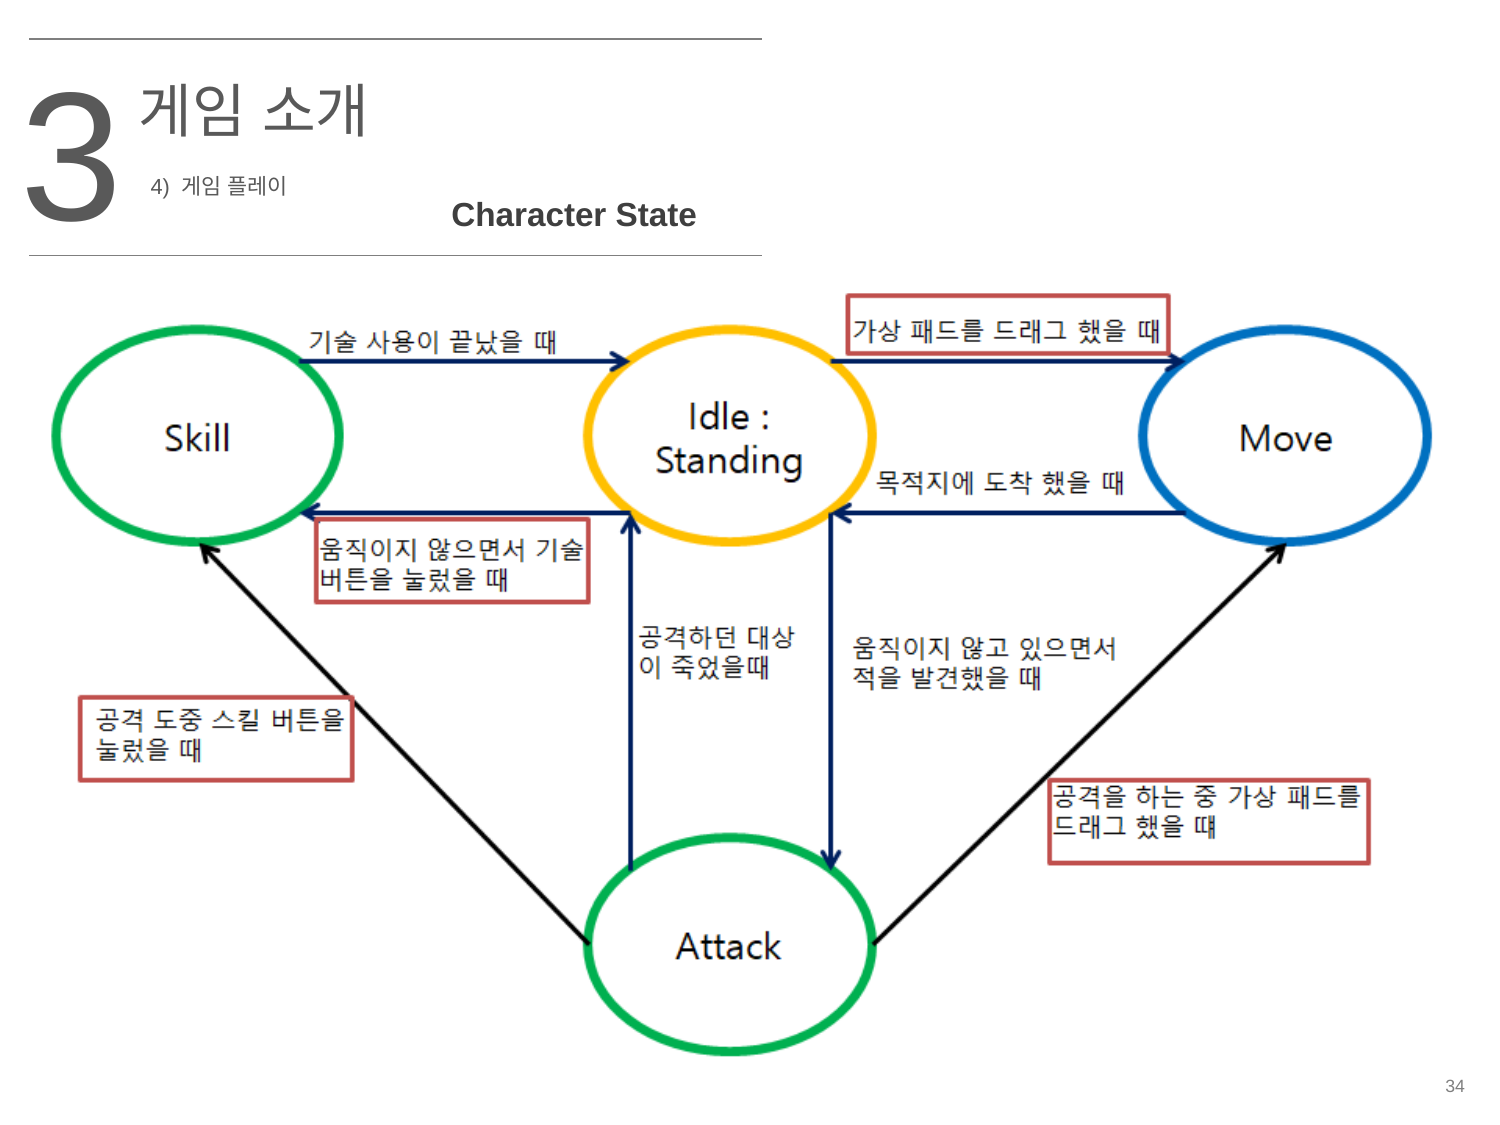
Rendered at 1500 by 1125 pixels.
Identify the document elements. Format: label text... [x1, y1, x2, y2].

text_box 4) 게임 플레이 [183, 148, 821, 236]
text_box Character State [290, 185, 858, 262]
text_box 3 [5, 29, 183, 268]
text_box 게임 소개 [183, 66, 798, 148]
picture [49, 291, 1465, 1059]
